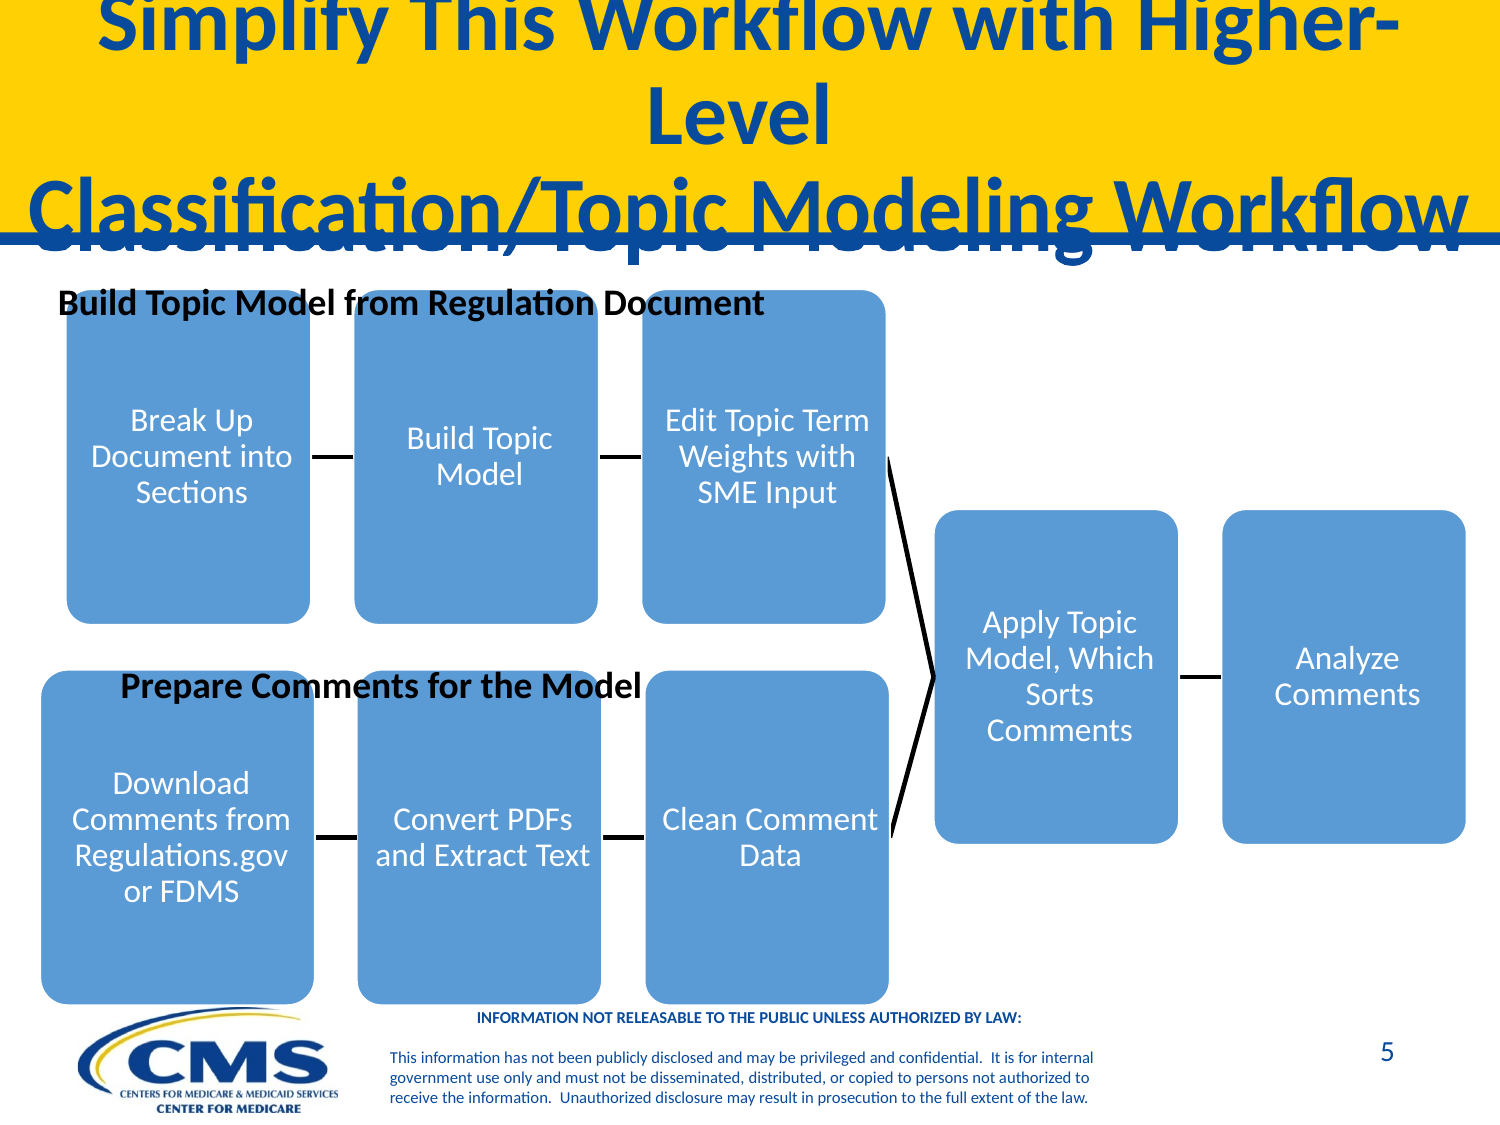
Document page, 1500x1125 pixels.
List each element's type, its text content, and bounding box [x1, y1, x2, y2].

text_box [40, 255, 1468, 1006]
picture [77, 1007, 338, 1113]
title Simplify This Workflow with Higher-Level Classification/Topic Modeling Workflow [0, 0, 1500, 233]
